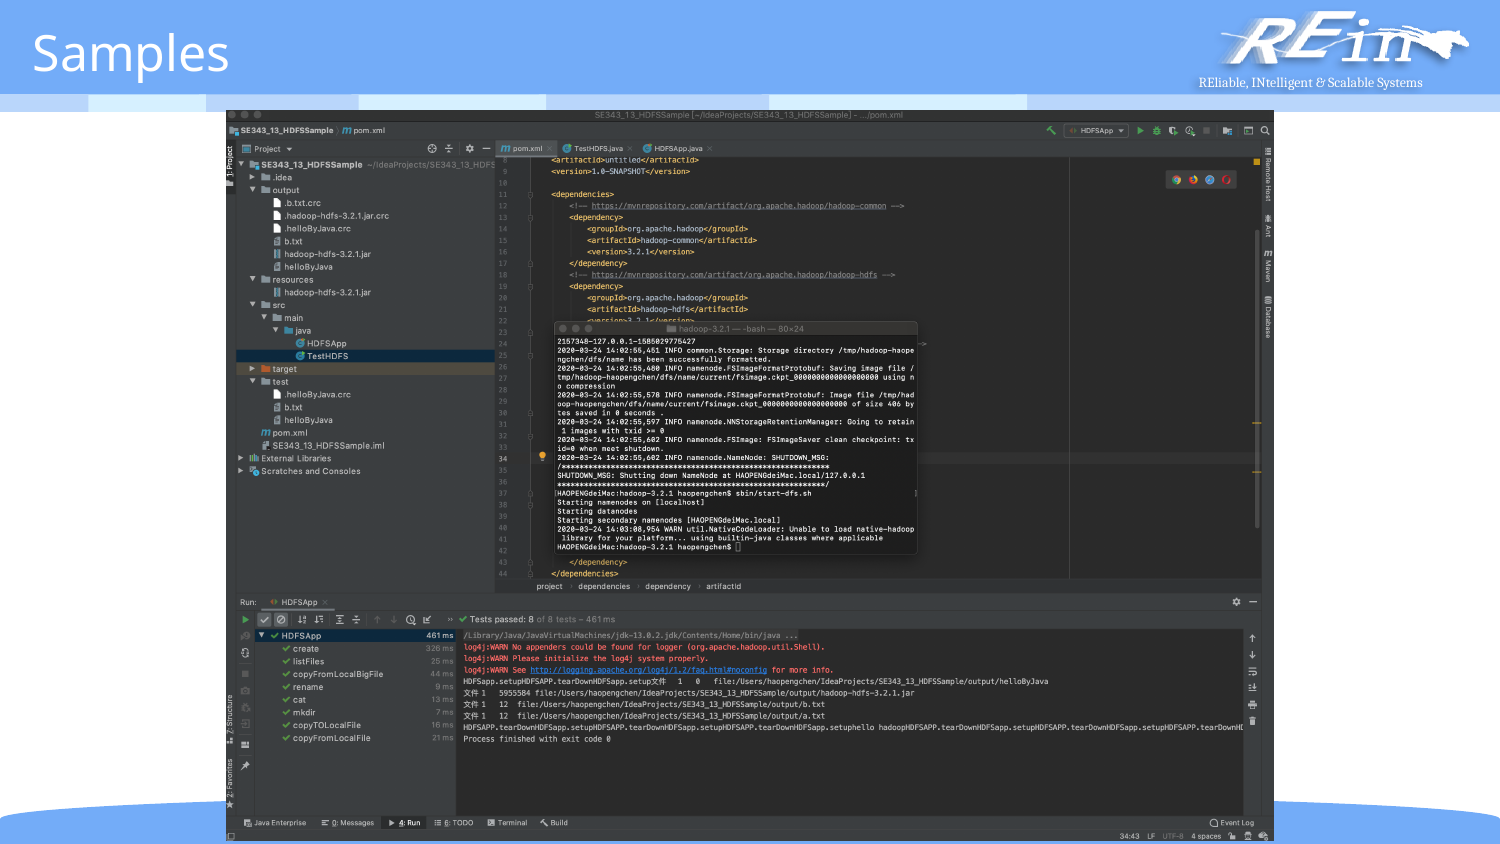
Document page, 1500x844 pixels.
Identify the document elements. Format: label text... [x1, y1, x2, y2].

title Samples [17, 17, 1136, 86]
picture [226, 110, 1274, 841]
